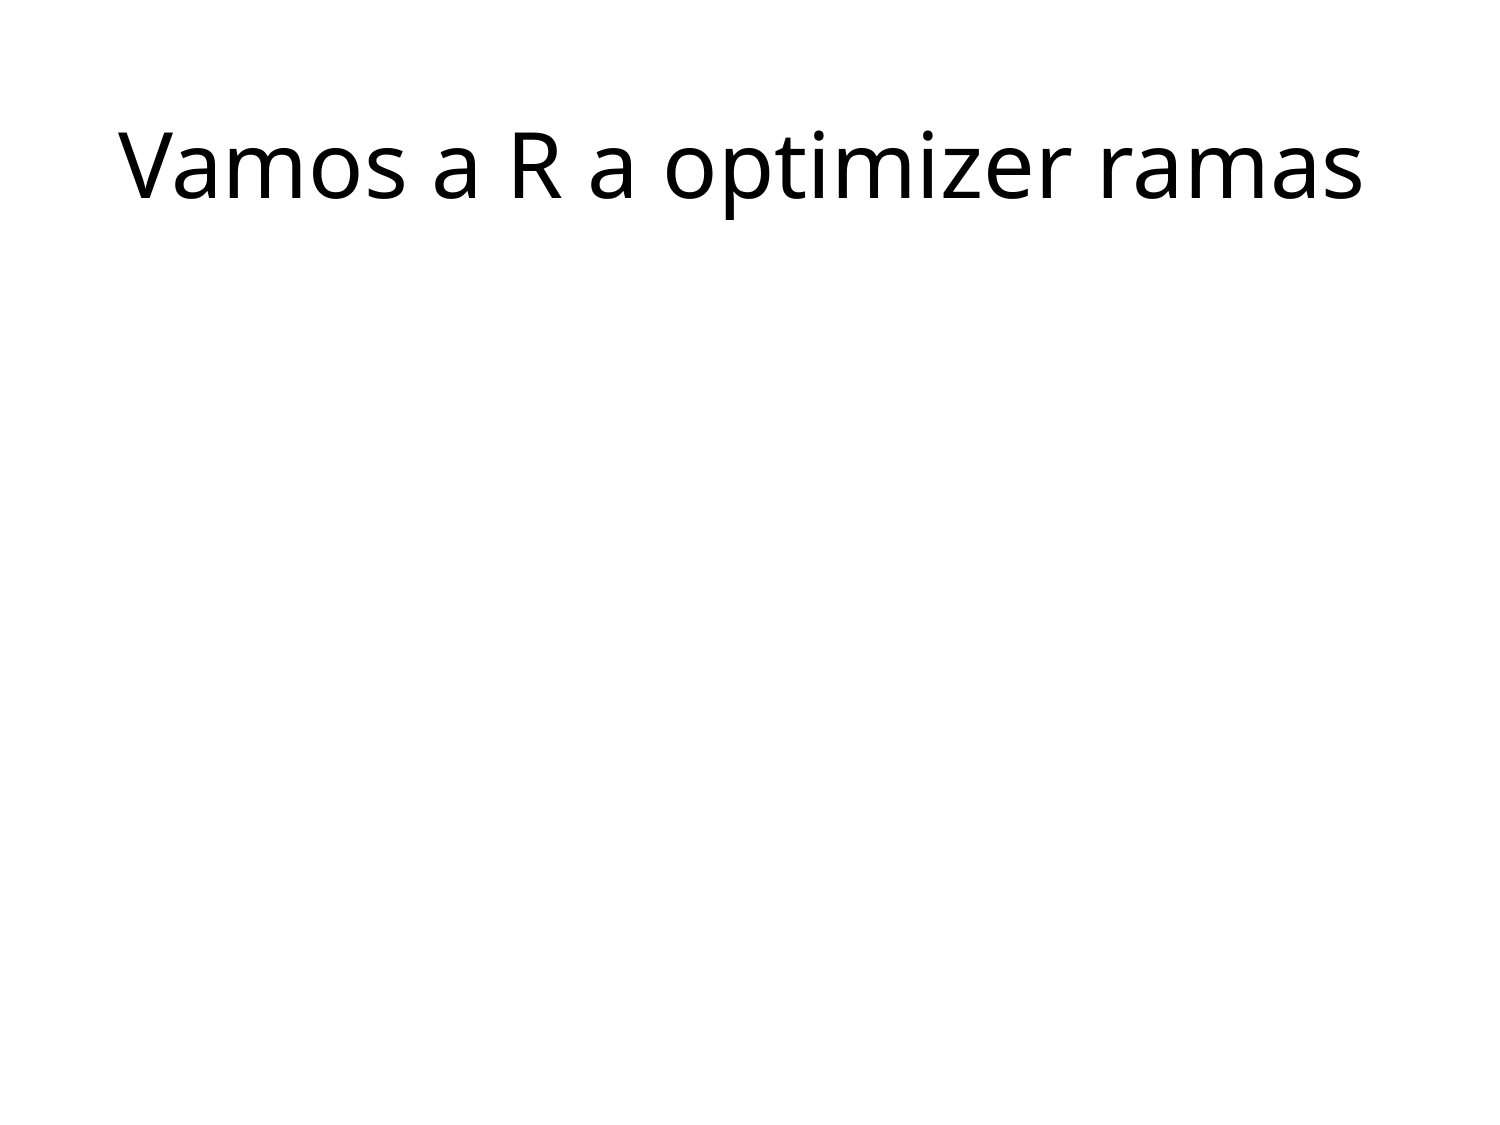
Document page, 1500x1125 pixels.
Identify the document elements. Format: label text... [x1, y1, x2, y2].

title Vamos a R a optimizer ramas [103, 59, 1397, 278]
